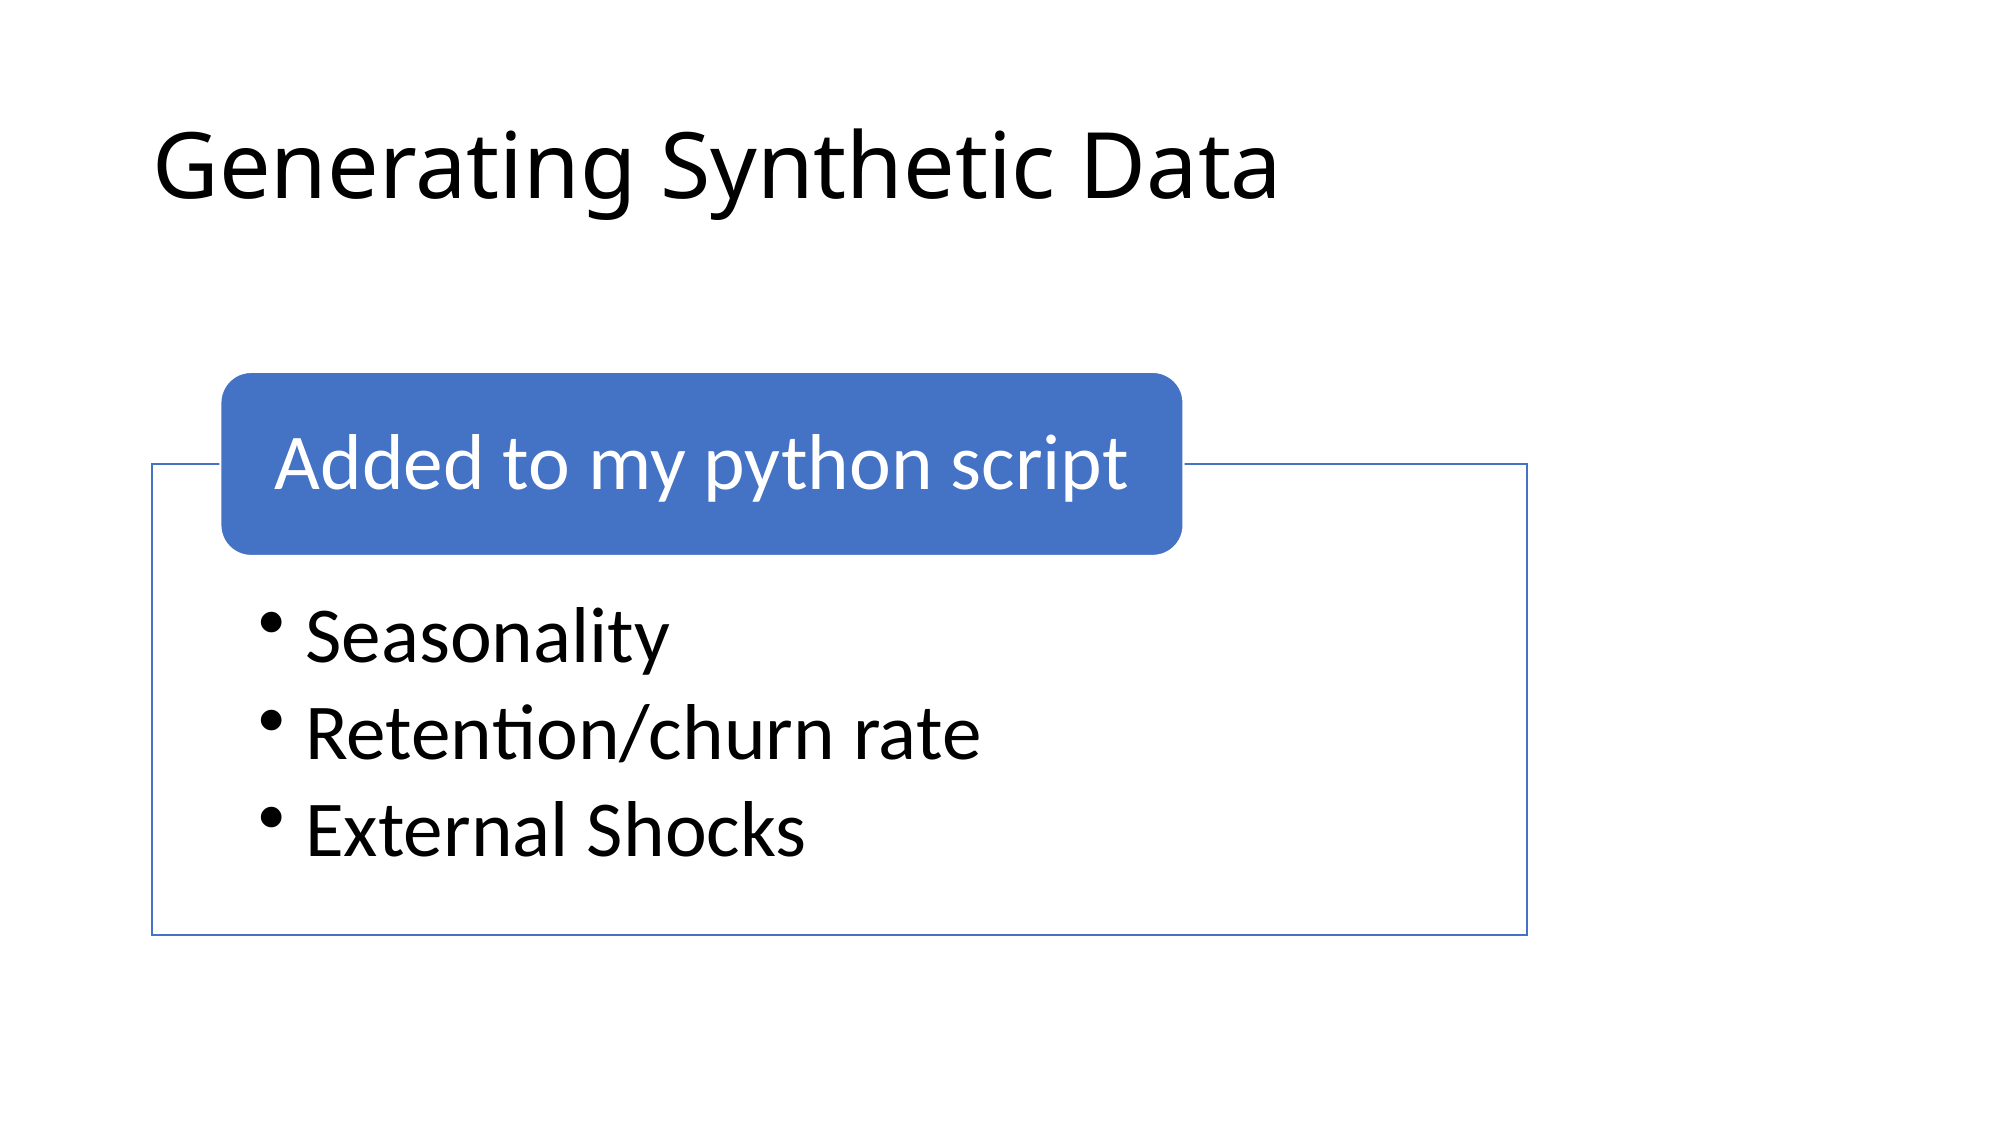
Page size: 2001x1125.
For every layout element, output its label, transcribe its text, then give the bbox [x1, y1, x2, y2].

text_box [151, 292, 1528, 1015]
title Generating Synthetic Data [137, 59, 1863, 278]
